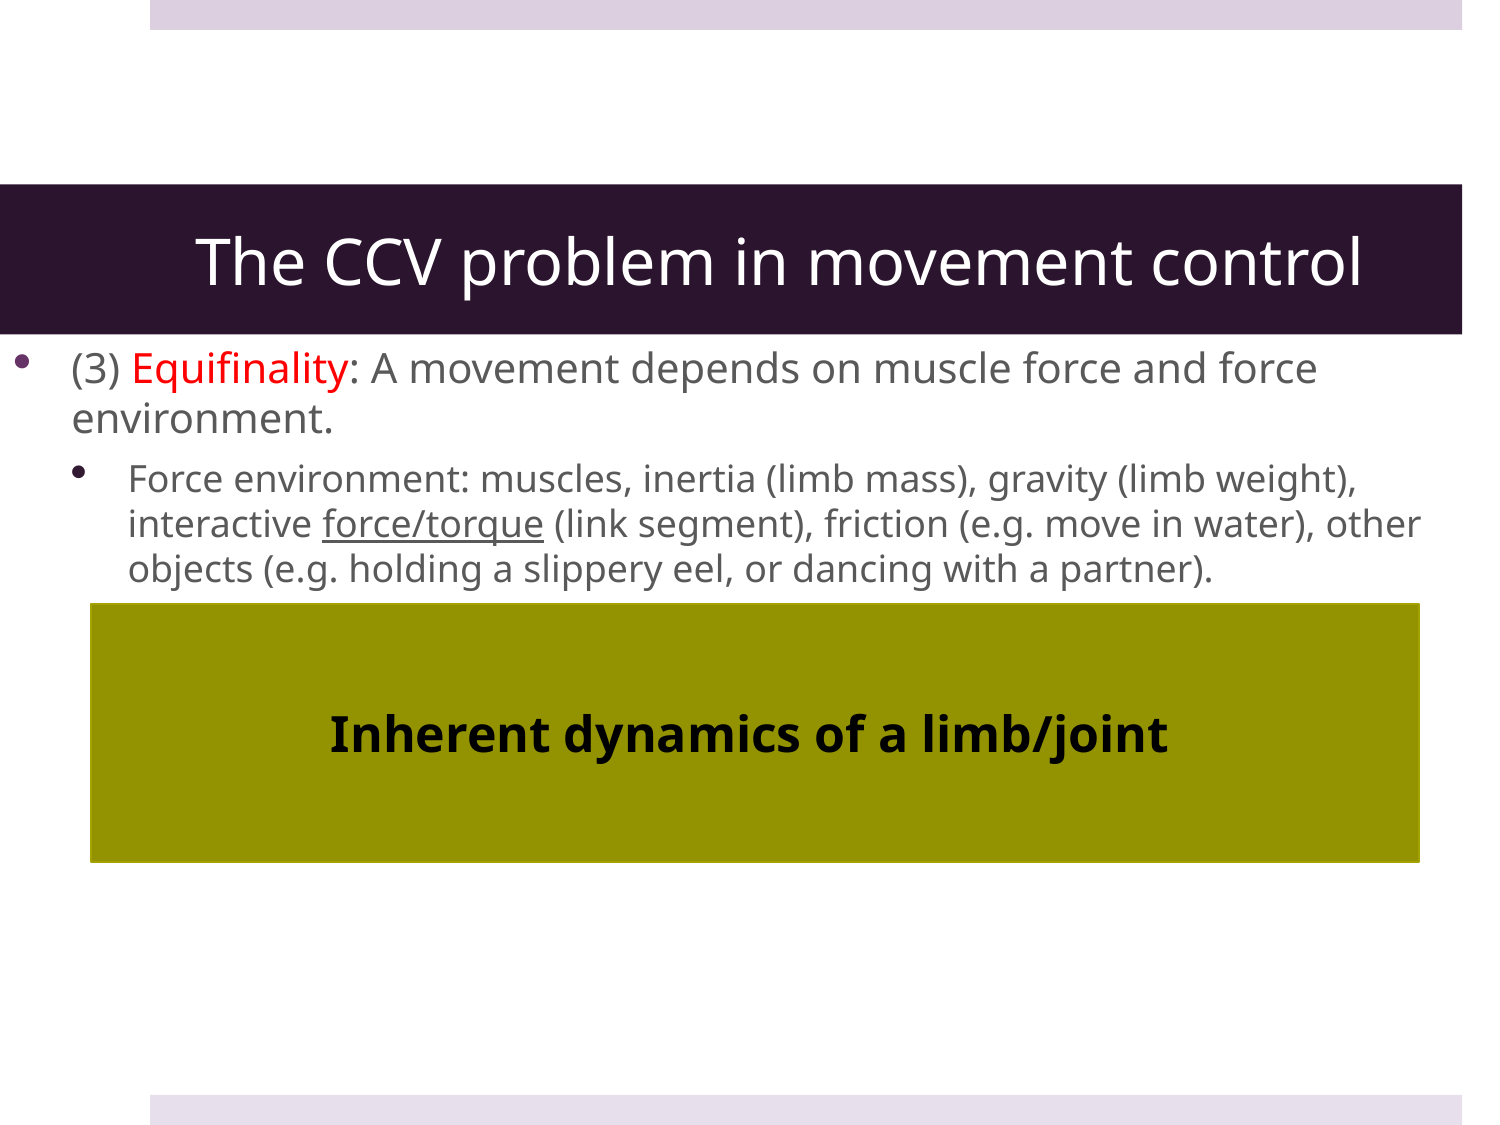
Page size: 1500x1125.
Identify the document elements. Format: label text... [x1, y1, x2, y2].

title The CCV problem in movement control [0, 184, 1463, 334]
text_box Inherent dynamics of a limb/joint [316, 695, 1269, 770]
list (3) Equifinality: A movement depends on muscle force and force environment. Force environment: muscles, inertia (limb mass), gravity (limb weight), interactive force/torque (link segment), friction (e.g. move in water), other objects (e.g. holding a slippery eel, or dancing with a partner). [0, 334, 1463, 1125]
